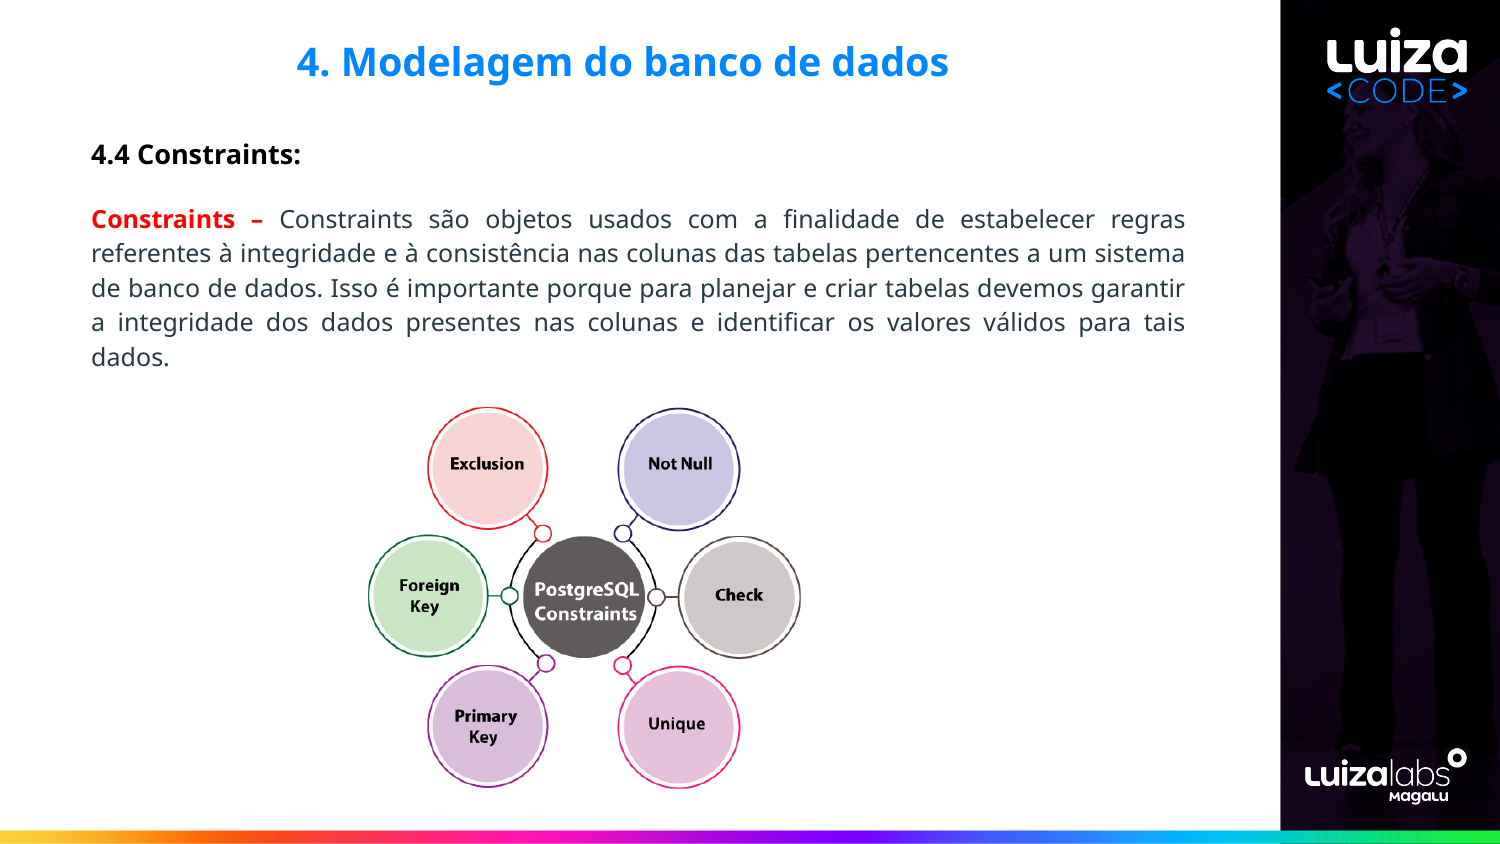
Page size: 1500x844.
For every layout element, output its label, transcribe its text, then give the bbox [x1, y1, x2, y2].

picture [0, 830, 1156, 844]
text_box 4.4 Constraints: Constraints – Constraints são objetos usados com a finalidade de estabelecer regras referentes à integridade e à consistência nas colunas das tabelas pertencentes a um sistema de banco de dados. Isso é importante porque para planejar e criar tabelas devemos garantir a integridade dos dados presentes nas colunas e identificar os valores válidos para tais dados. [76, 122, 1203, 387]
list 4. Modelagem do banco de dados [49, 14, 1197, 116]
picture [353, 397, 812, 794]
picture [1233, 0, 1500, 844]
